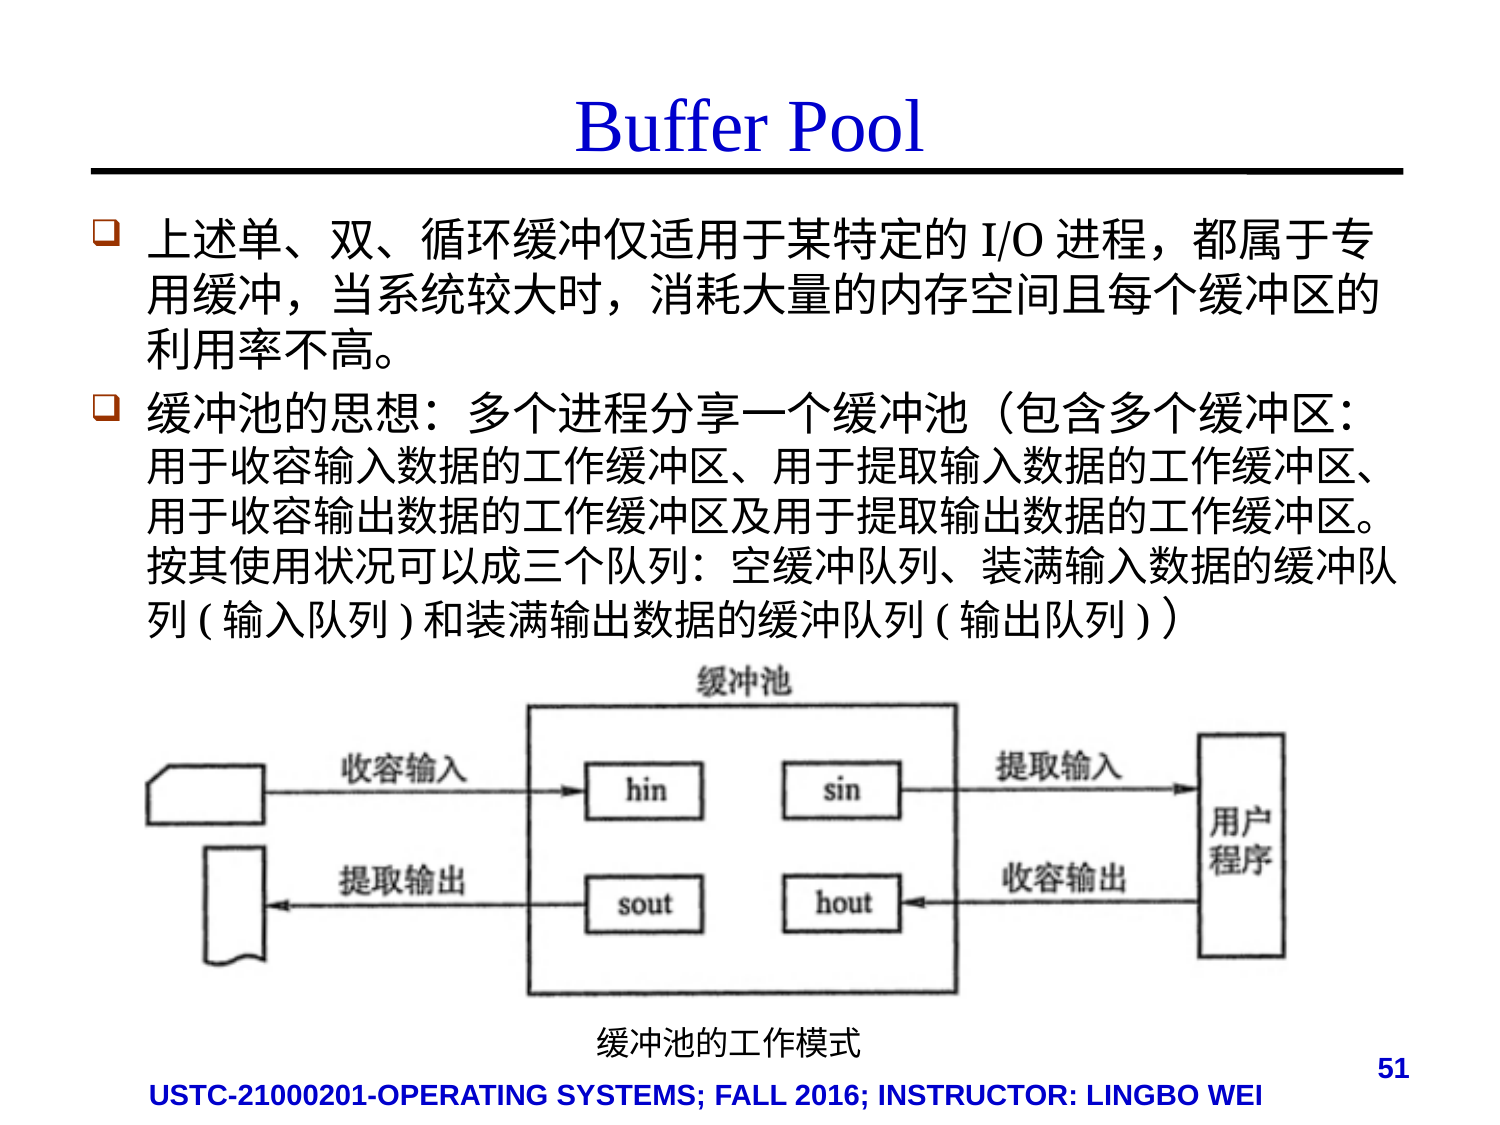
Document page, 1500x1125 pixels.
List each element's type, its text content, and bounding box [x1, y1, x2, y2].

text_box 缓冲池的工作模式 [467, 1024, 991, 1070]
list 上述单、双、循环缓冲仅适用于某特定的I/O进程，都属于专用缓冲，当系统较大时，消耗大量的内存空间且每个缓冲区的利用率不高。 缓冲池的思想：多个进程分享一个缓冲池（包含多个缓冲区：用于收容输入数据的工作缓冲区、用于提取输入数据的工作缓冲区、 用于收容输出数据的工作缓冲区及用于提取输出数据的工作缓冲区。按其使用状况可以成三个队列：空缓冲队列、装满输入数据的缓冲队列(输入队列)和装满输出数据的缓沖队列(输出队列)） [74, 203, 1426, 594]
picture [106, 651, 1316, 1016]
title Buffer Pool [74, 27, 1426, 203]
slide_number 51 [1273, 1041, 1426, 1121]
footer USTC-21000201-OPERATING SYSTEMS; FALL 2016; INSTRUCTOR: LINGBO WEI [133, 1068, 1316, 1125]
